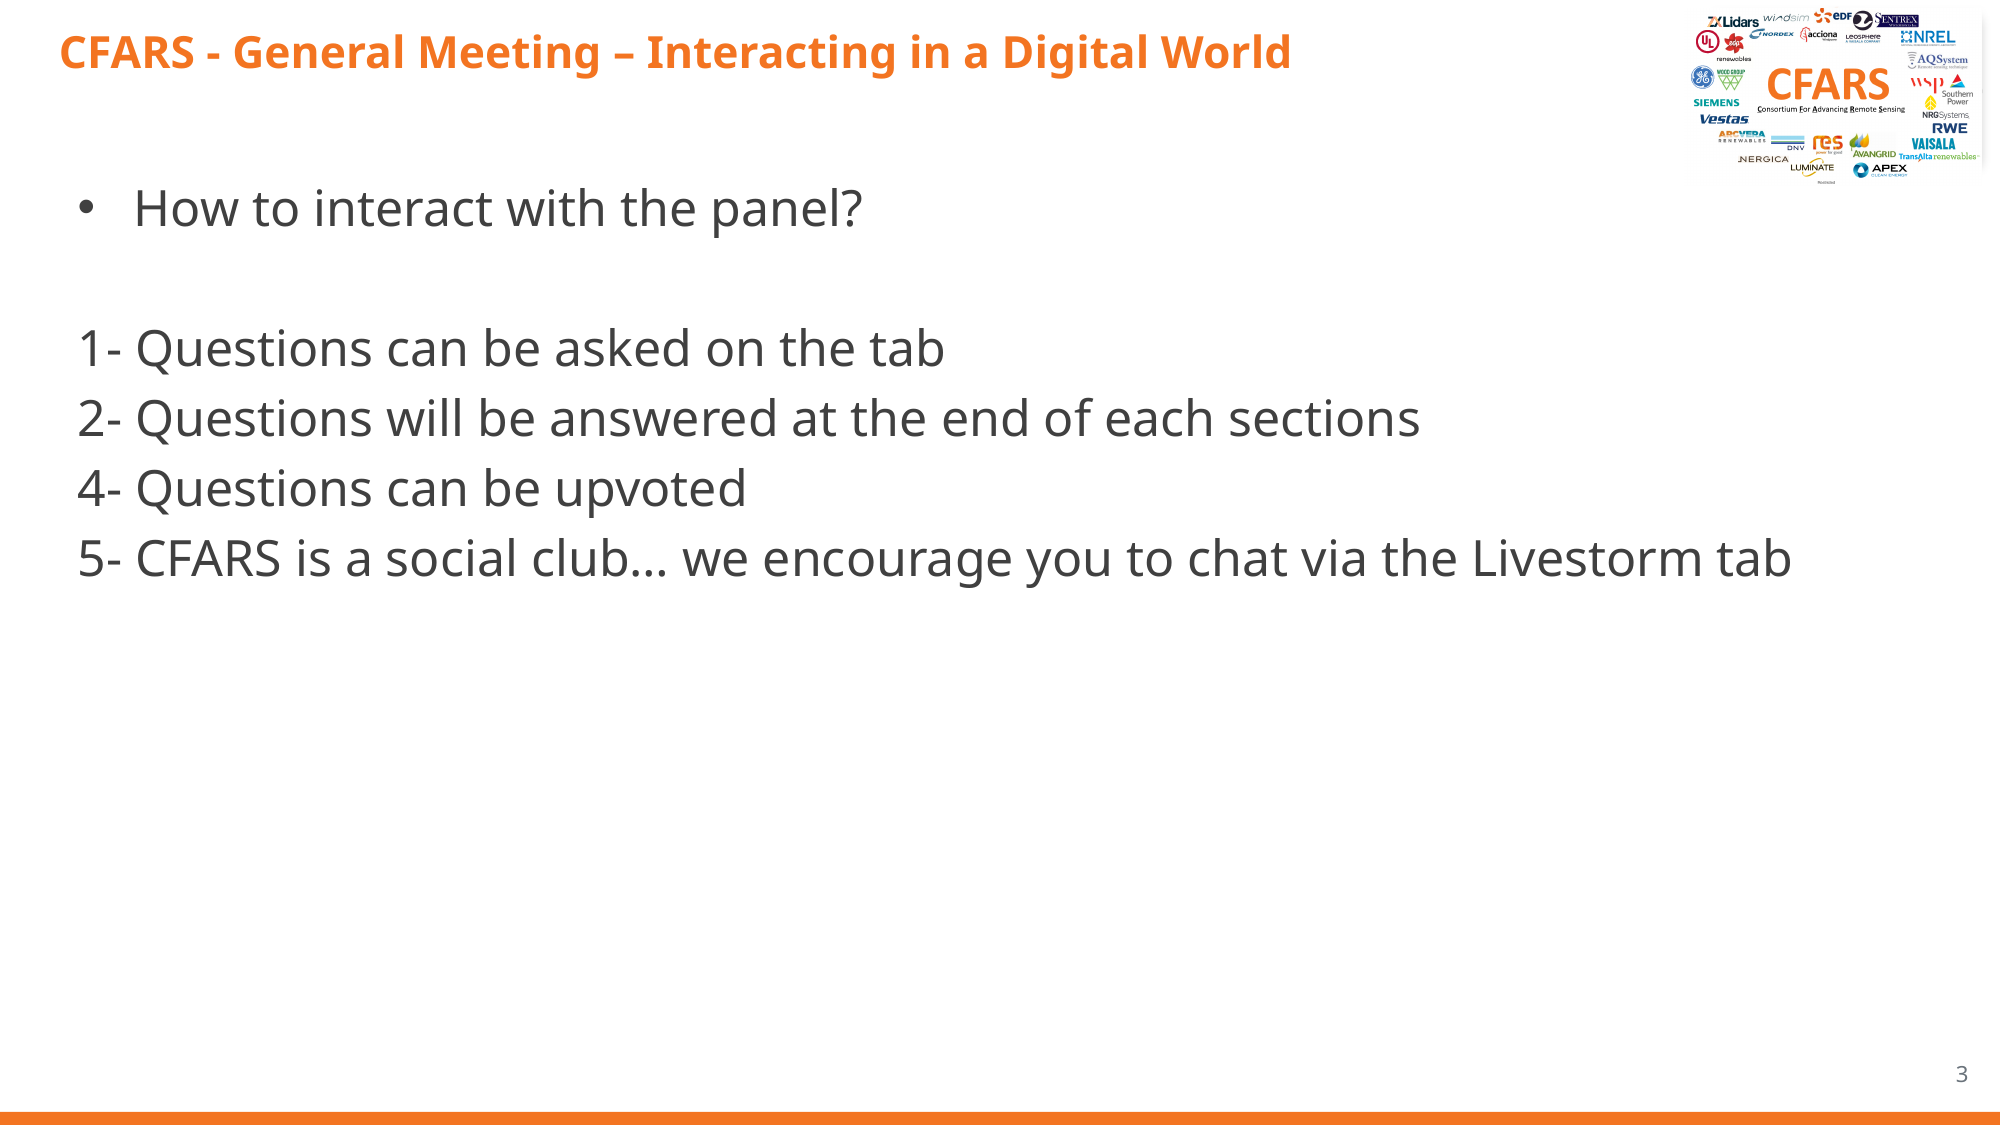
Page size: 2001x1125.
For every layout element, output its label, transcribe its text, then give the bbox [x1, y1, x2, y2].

title CFARS - General Meeting – Interacting in a Digital World [0, 17, 1788, 77]
list How to interact with the panel? 1- Questions can be asked on the tab 2- Questions will be answered at the end of each sections 4- Questions can be upvoted 5- CFARS is a social club… we encourage you to chat via the Livestorm tab [63, 169, 1841, 898]
slide_number 2 [1899, 1052, 1984, 1113]
picture [1684, 0, 2000, 186]
